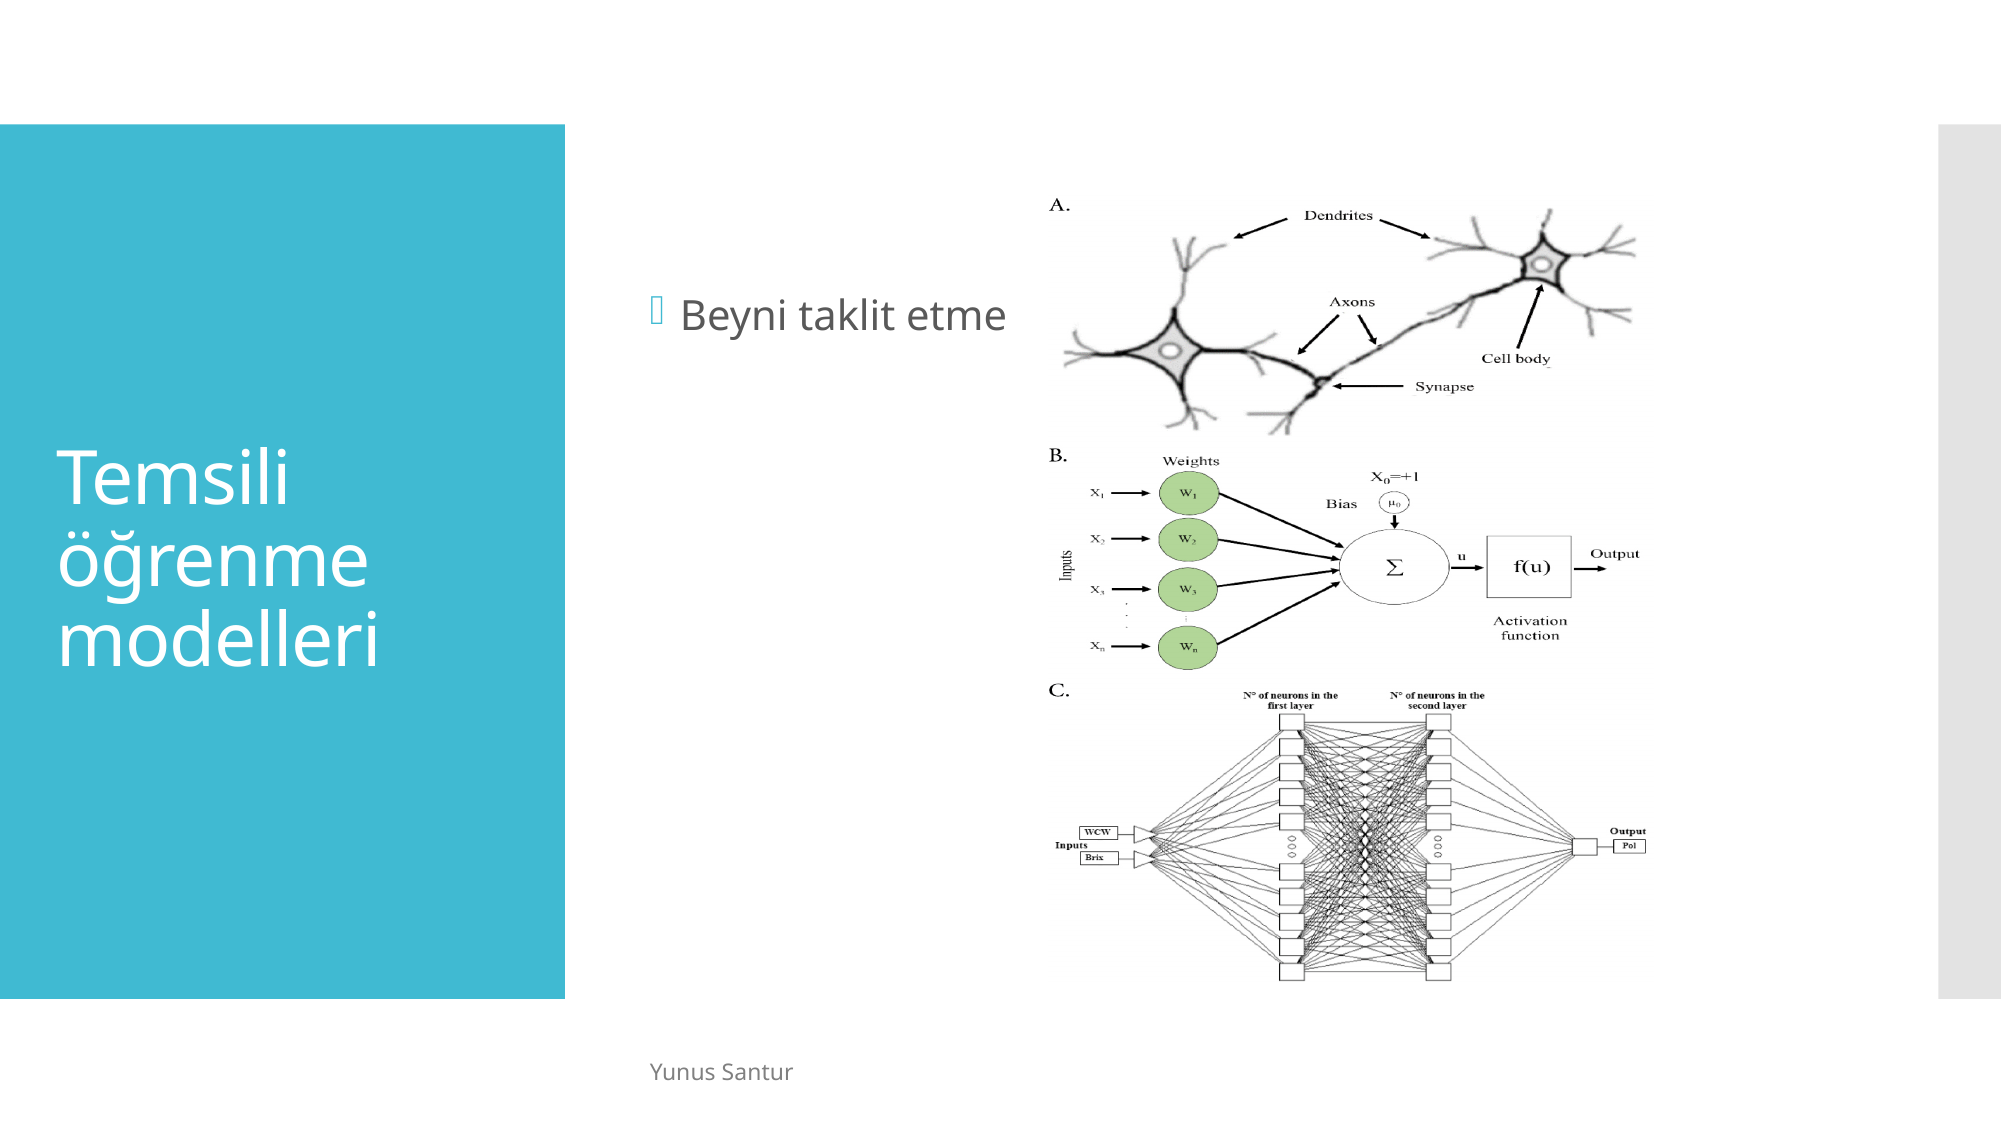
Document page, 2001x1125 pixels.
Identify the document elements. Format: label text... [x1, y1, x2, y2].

footer Yunus Santur [634, 1042, 1605, 1103]
picture [1047, 190, 1654, 982]
title Temsili öğrenme modelleri [41, 184, 525, 940]
list Beyni taklit etme [634, 141, 1835, 982]
